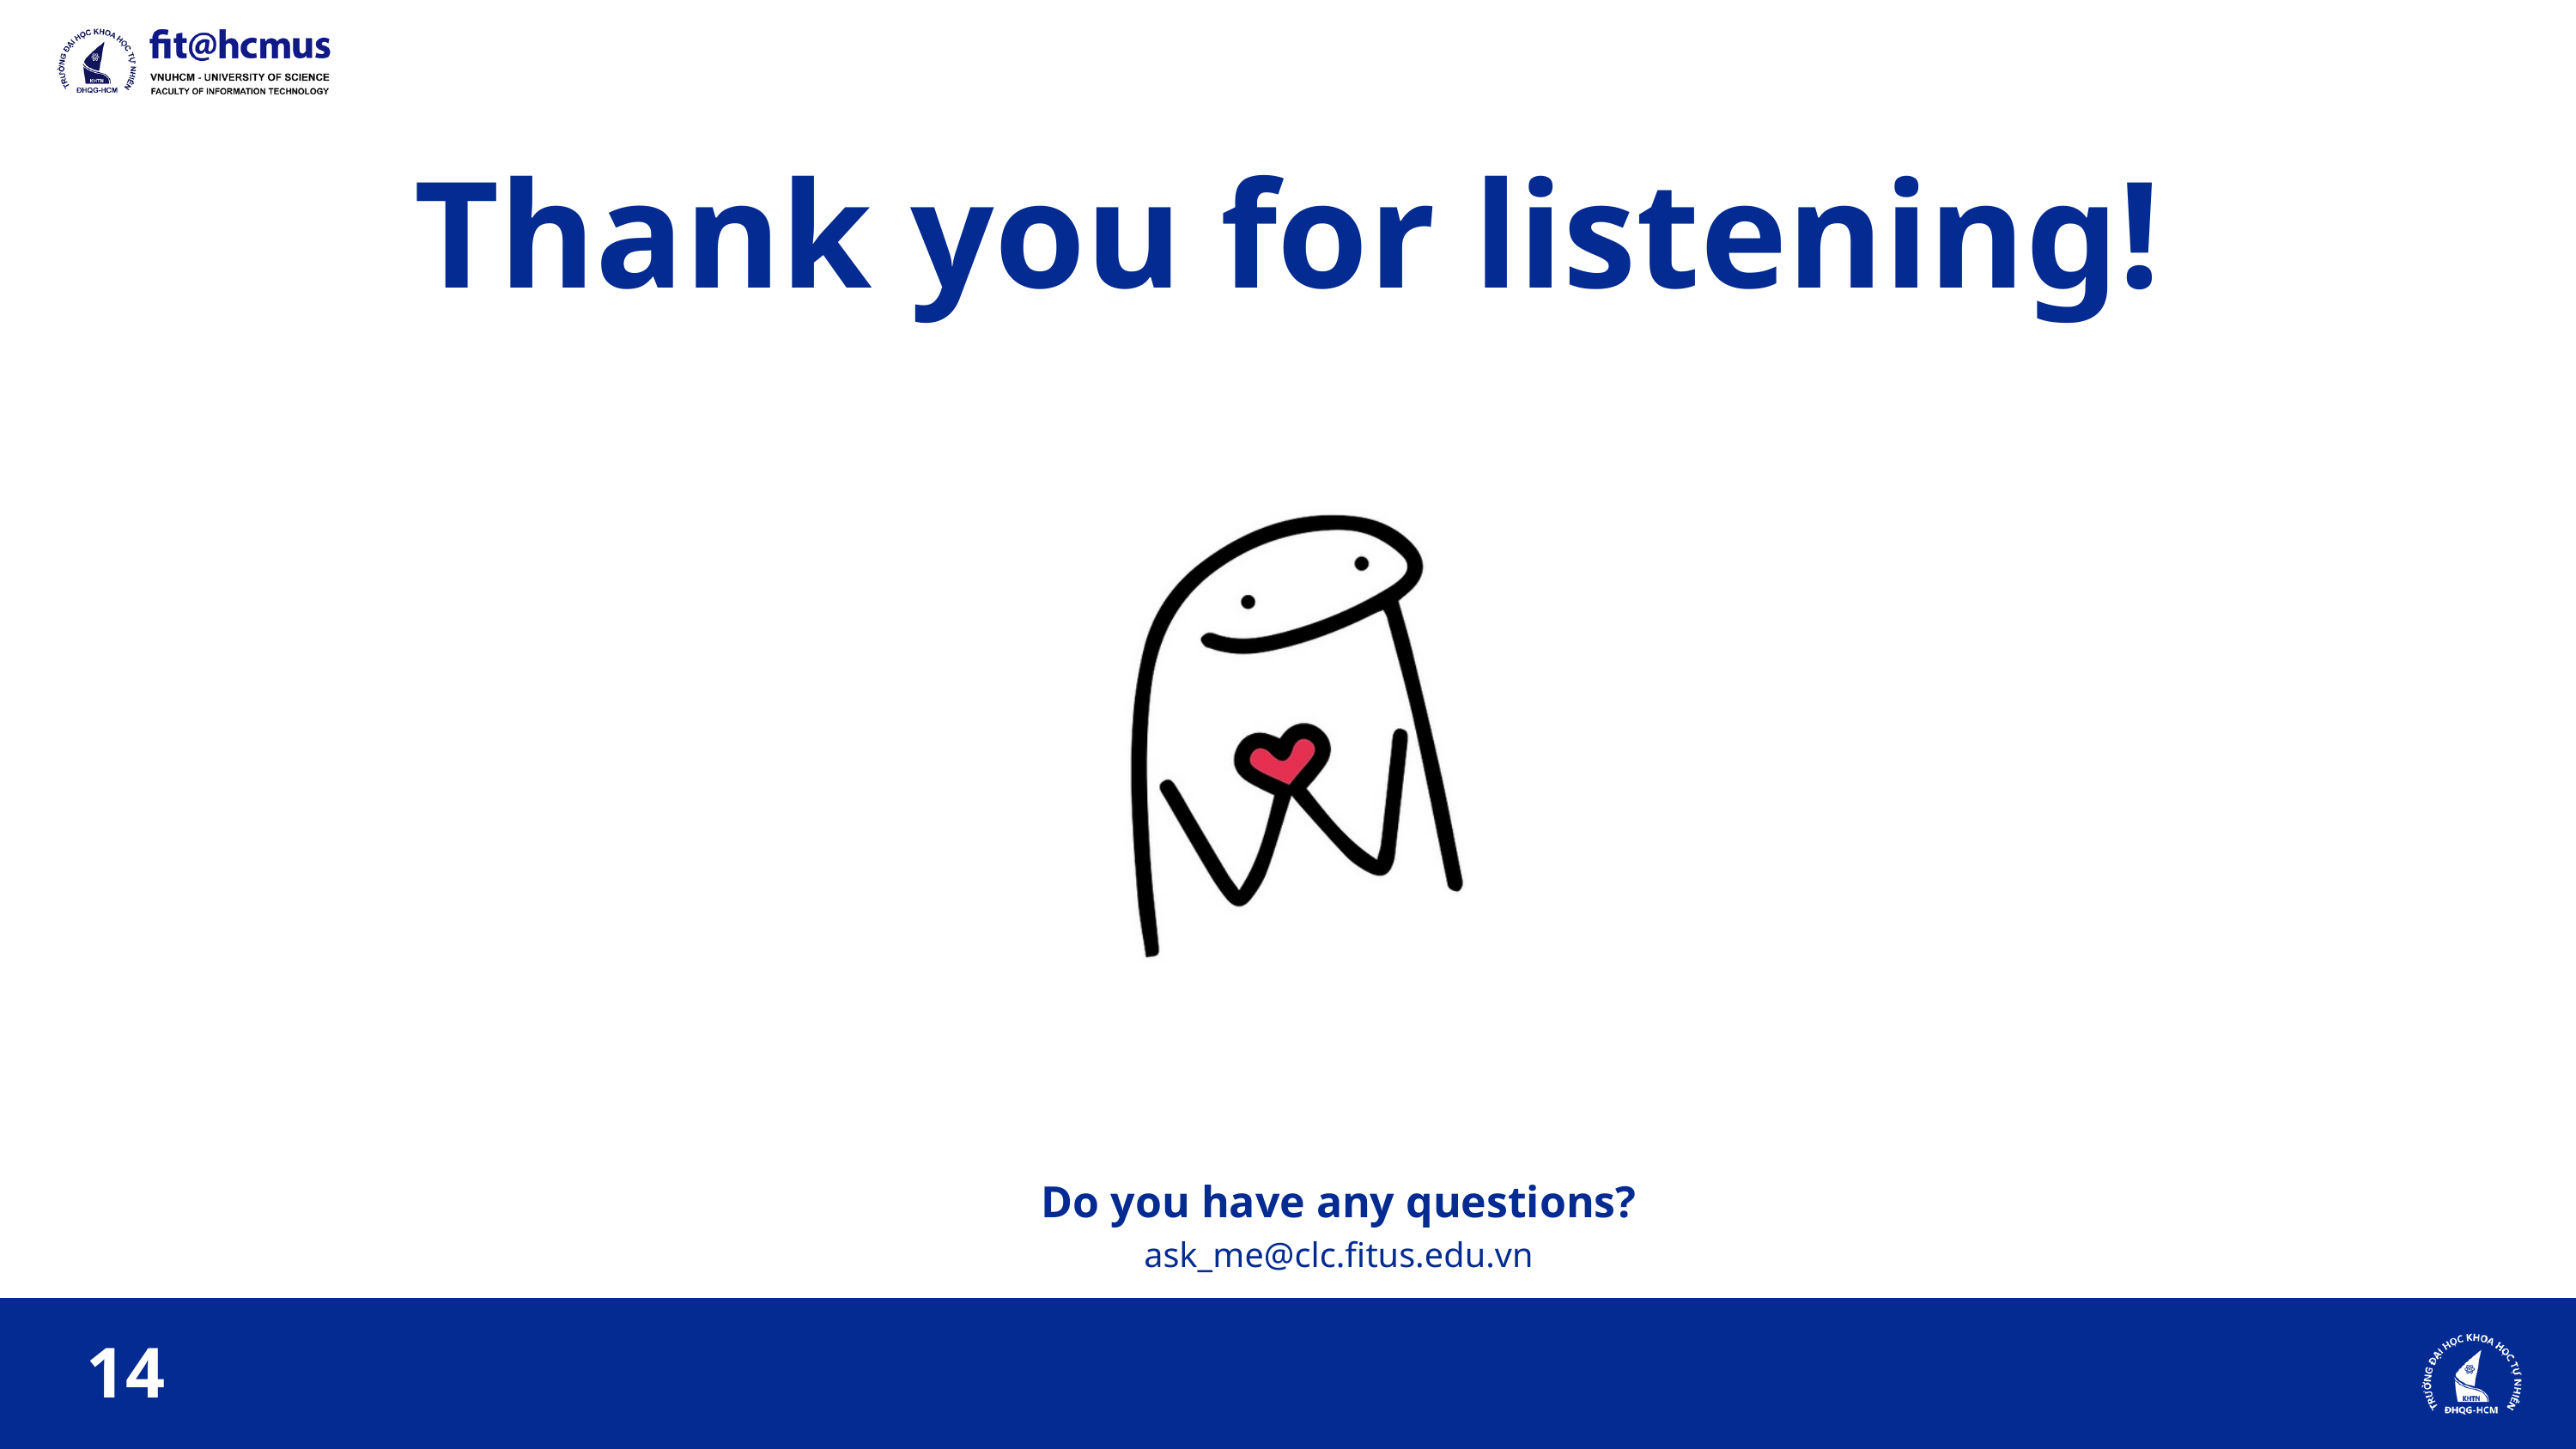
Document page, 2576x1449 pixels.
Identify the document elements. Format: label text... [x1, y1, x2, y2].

text_box Do you have any questions? ask_me@clc.fitus.edu.vn [993, 1166, 1685, 1275]
text_box [56, 14, 334, 112]
text_box Thank you for listening! [97, 141, 2479, 318]
text_box [955, 418, 1621, 1030]
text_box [0, 1297, 2576, 1449]
